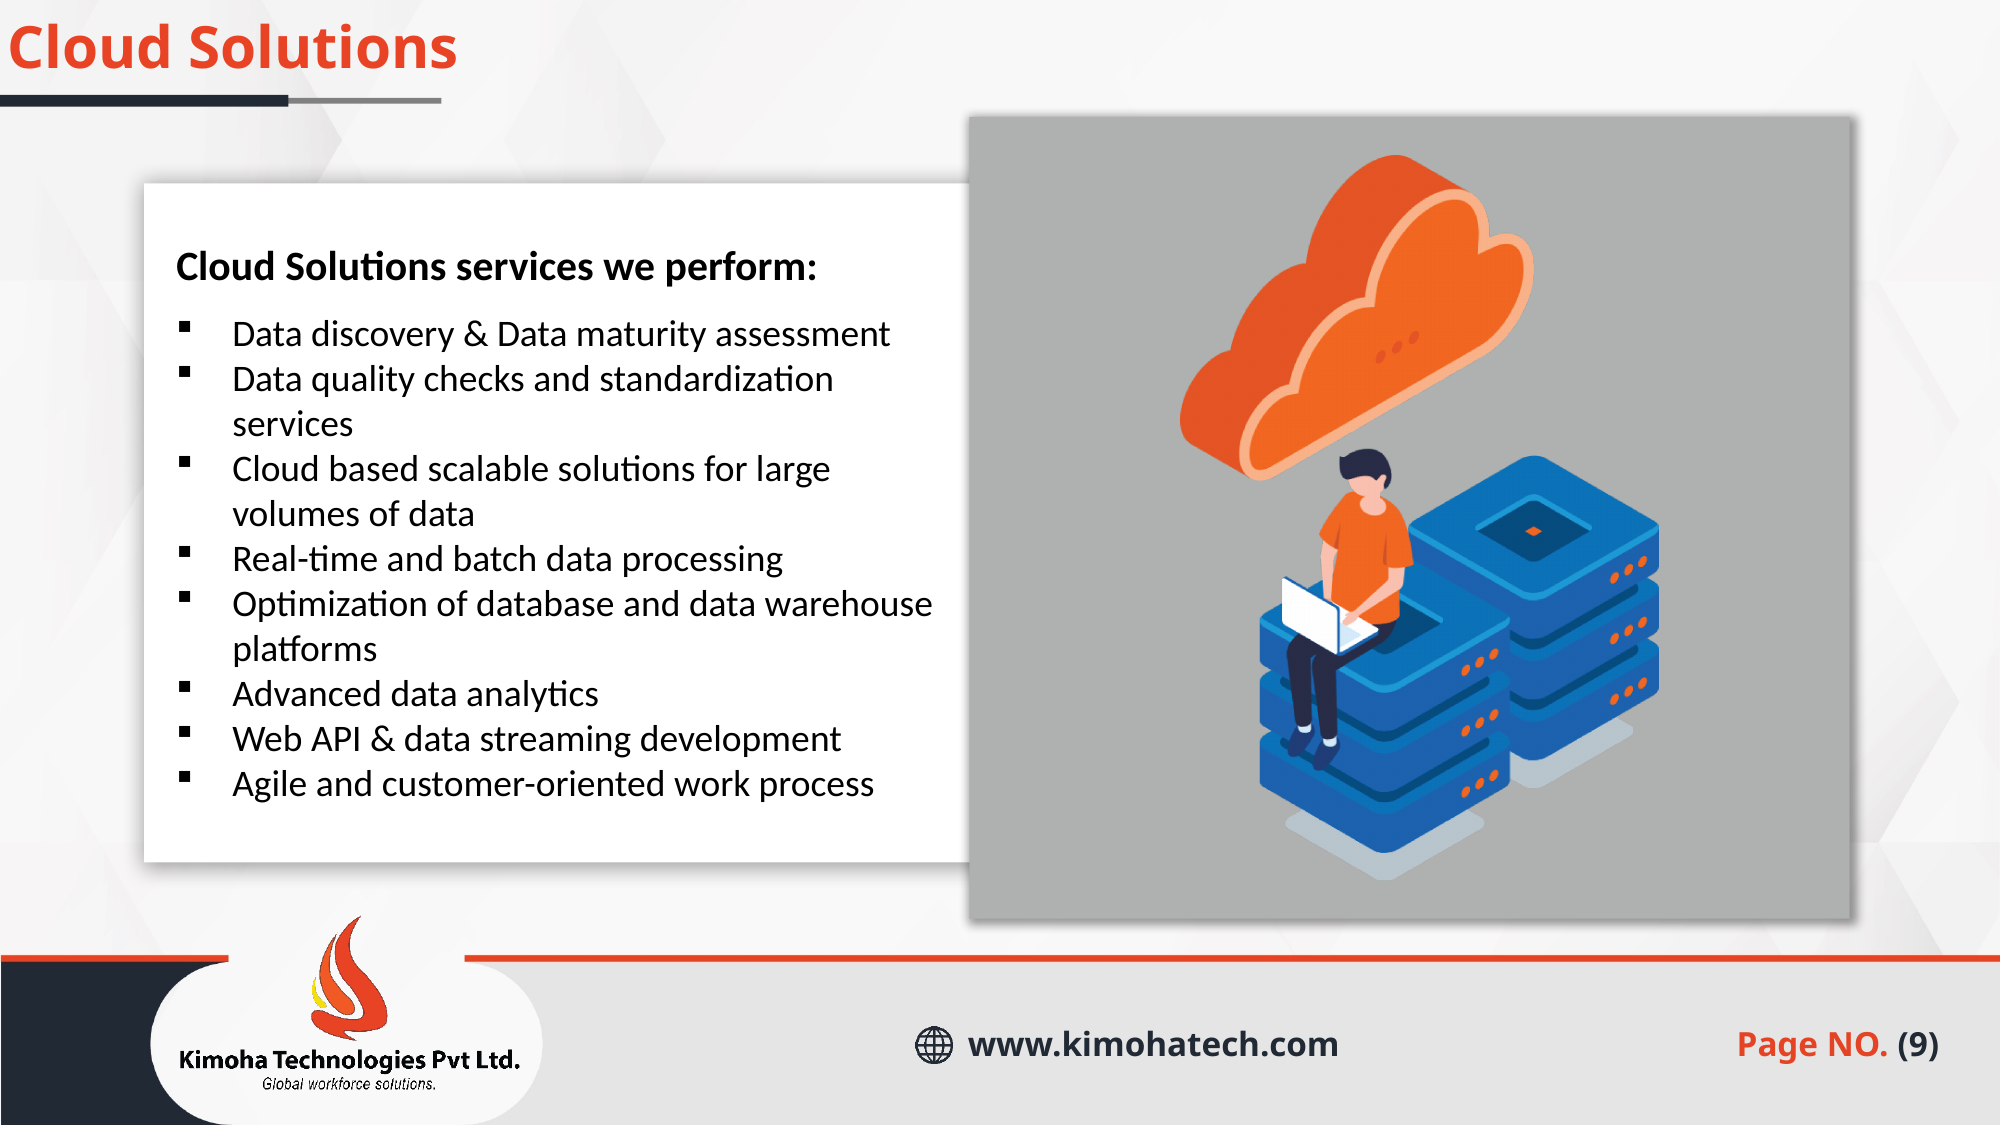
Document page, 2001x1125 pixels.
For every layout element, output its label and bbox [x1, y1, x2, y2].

text_box [0, 94, 442, 107]
text_box [144, 116, 1850, 919]
text_box [0, 0, 2000, 1125]
